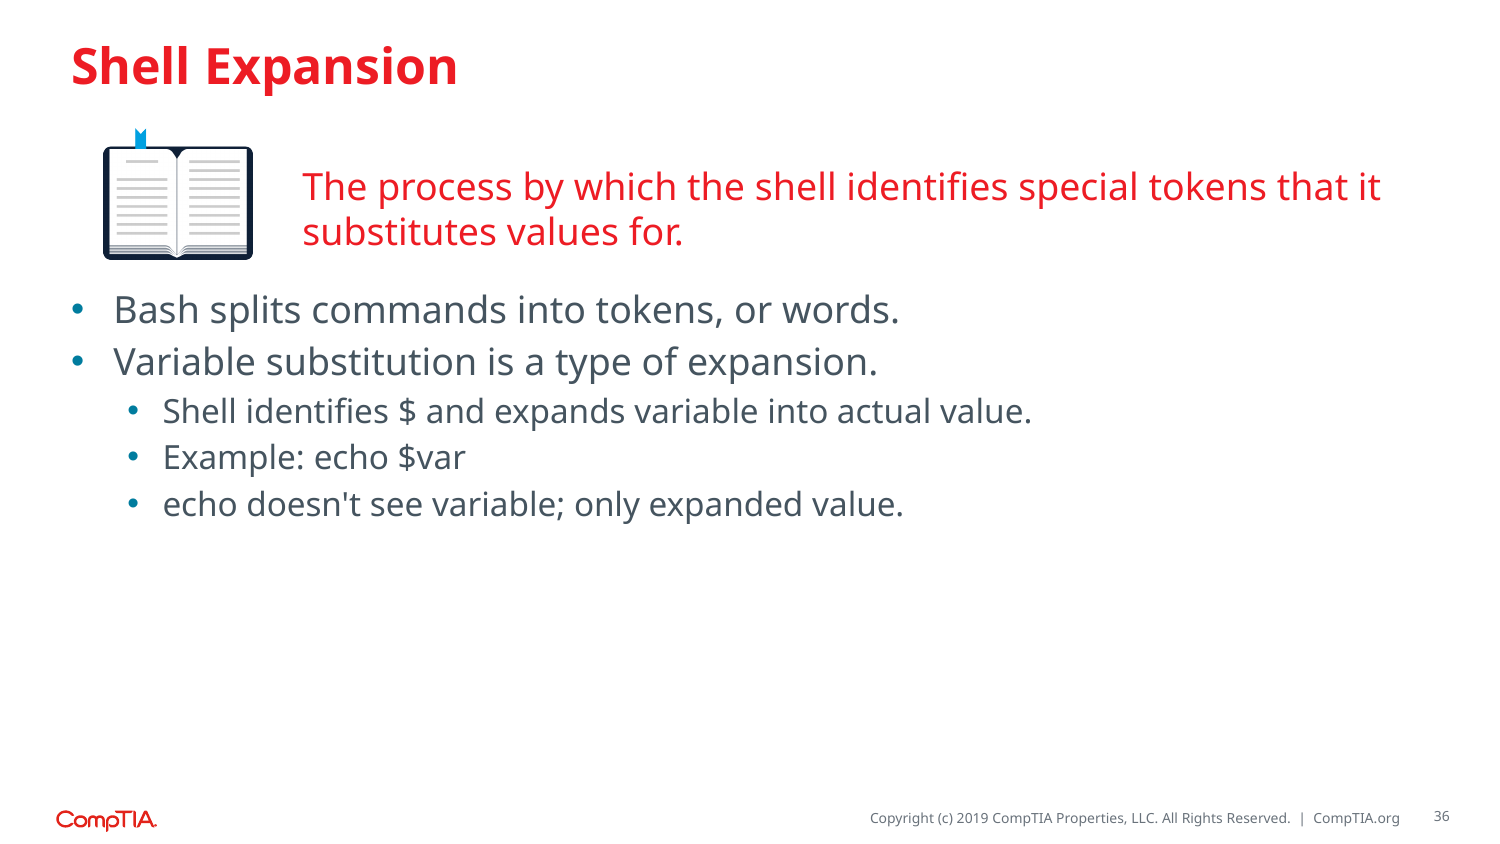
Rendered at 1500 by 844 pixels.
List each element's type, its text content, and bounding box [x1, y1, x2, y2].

list The process by which the shell identifies special tokens that it substitutes values for. [287, 155, 1445, 249]
picture [103, 128, 253, 260]
title Shell Expansion [56, 12, 1444, 117]
list Bash splits commands into tokens, or words. Variable substitution is a type of expansion. Shell identifies $ and expands variable into actual value. Example: echo $var echo doesn't see variable; only expanded value. [56, 278, 1444, 764]
slide_number 36 [1407, 800, 1450, 835]
